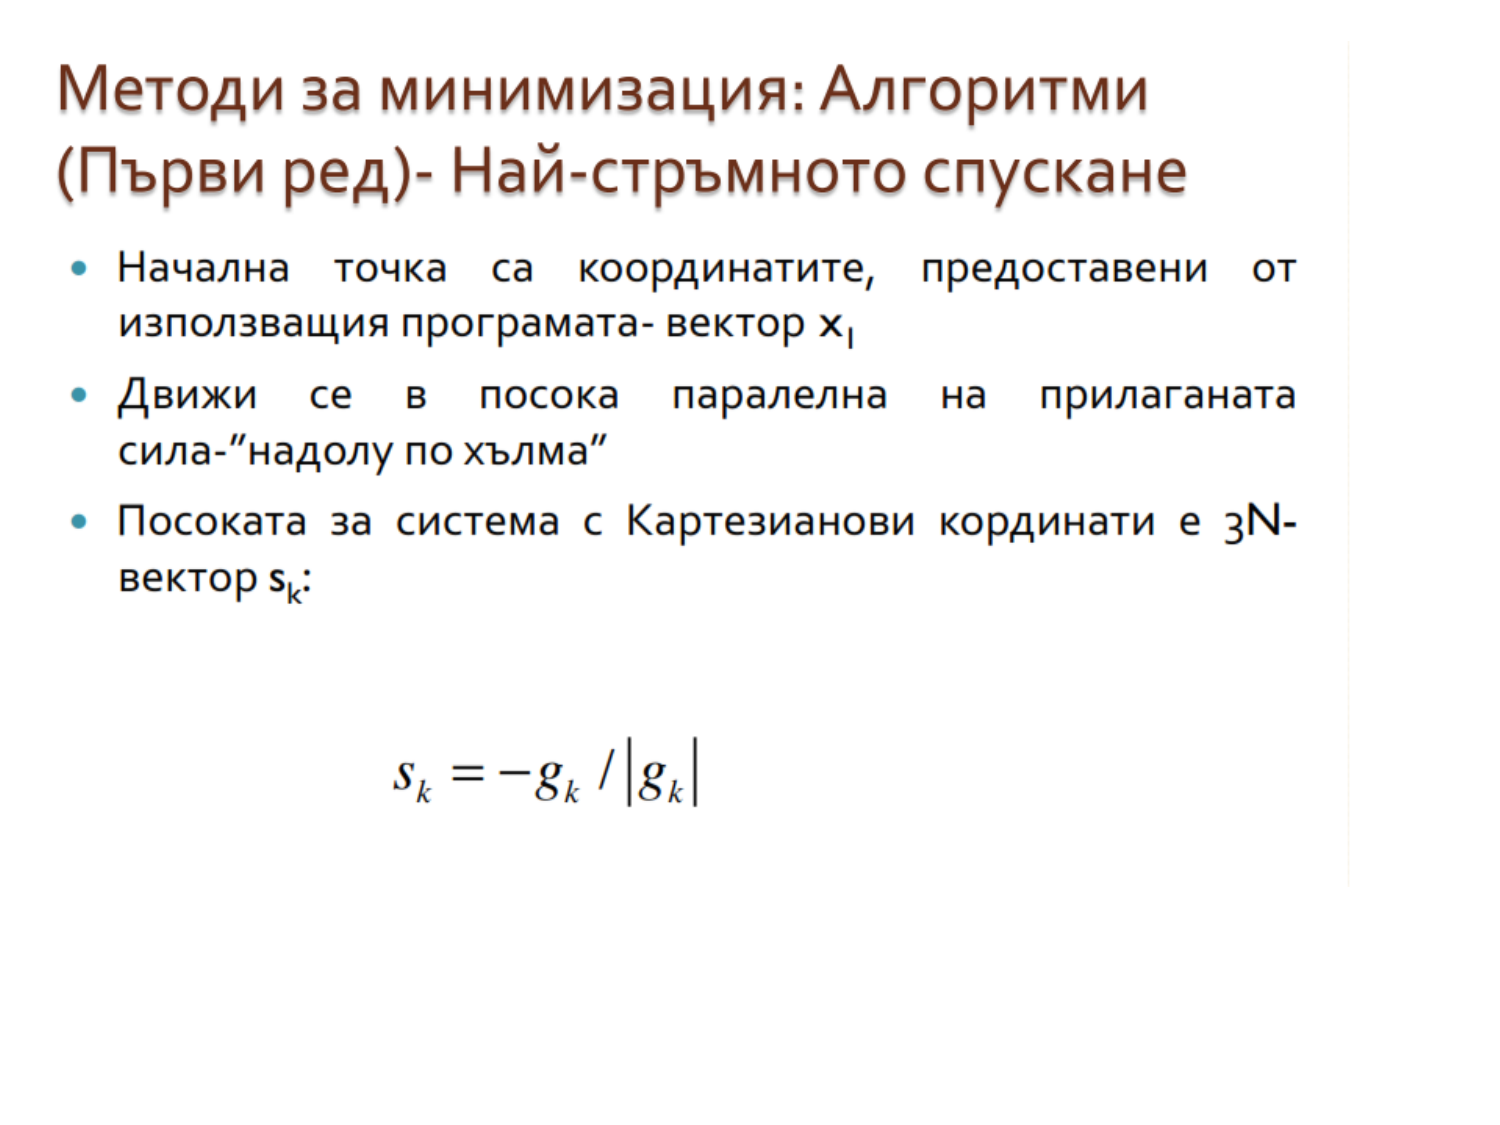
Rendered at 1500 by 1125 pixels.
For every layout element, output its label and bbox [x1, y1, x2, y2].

picture [25, 41, 1359, 887]
